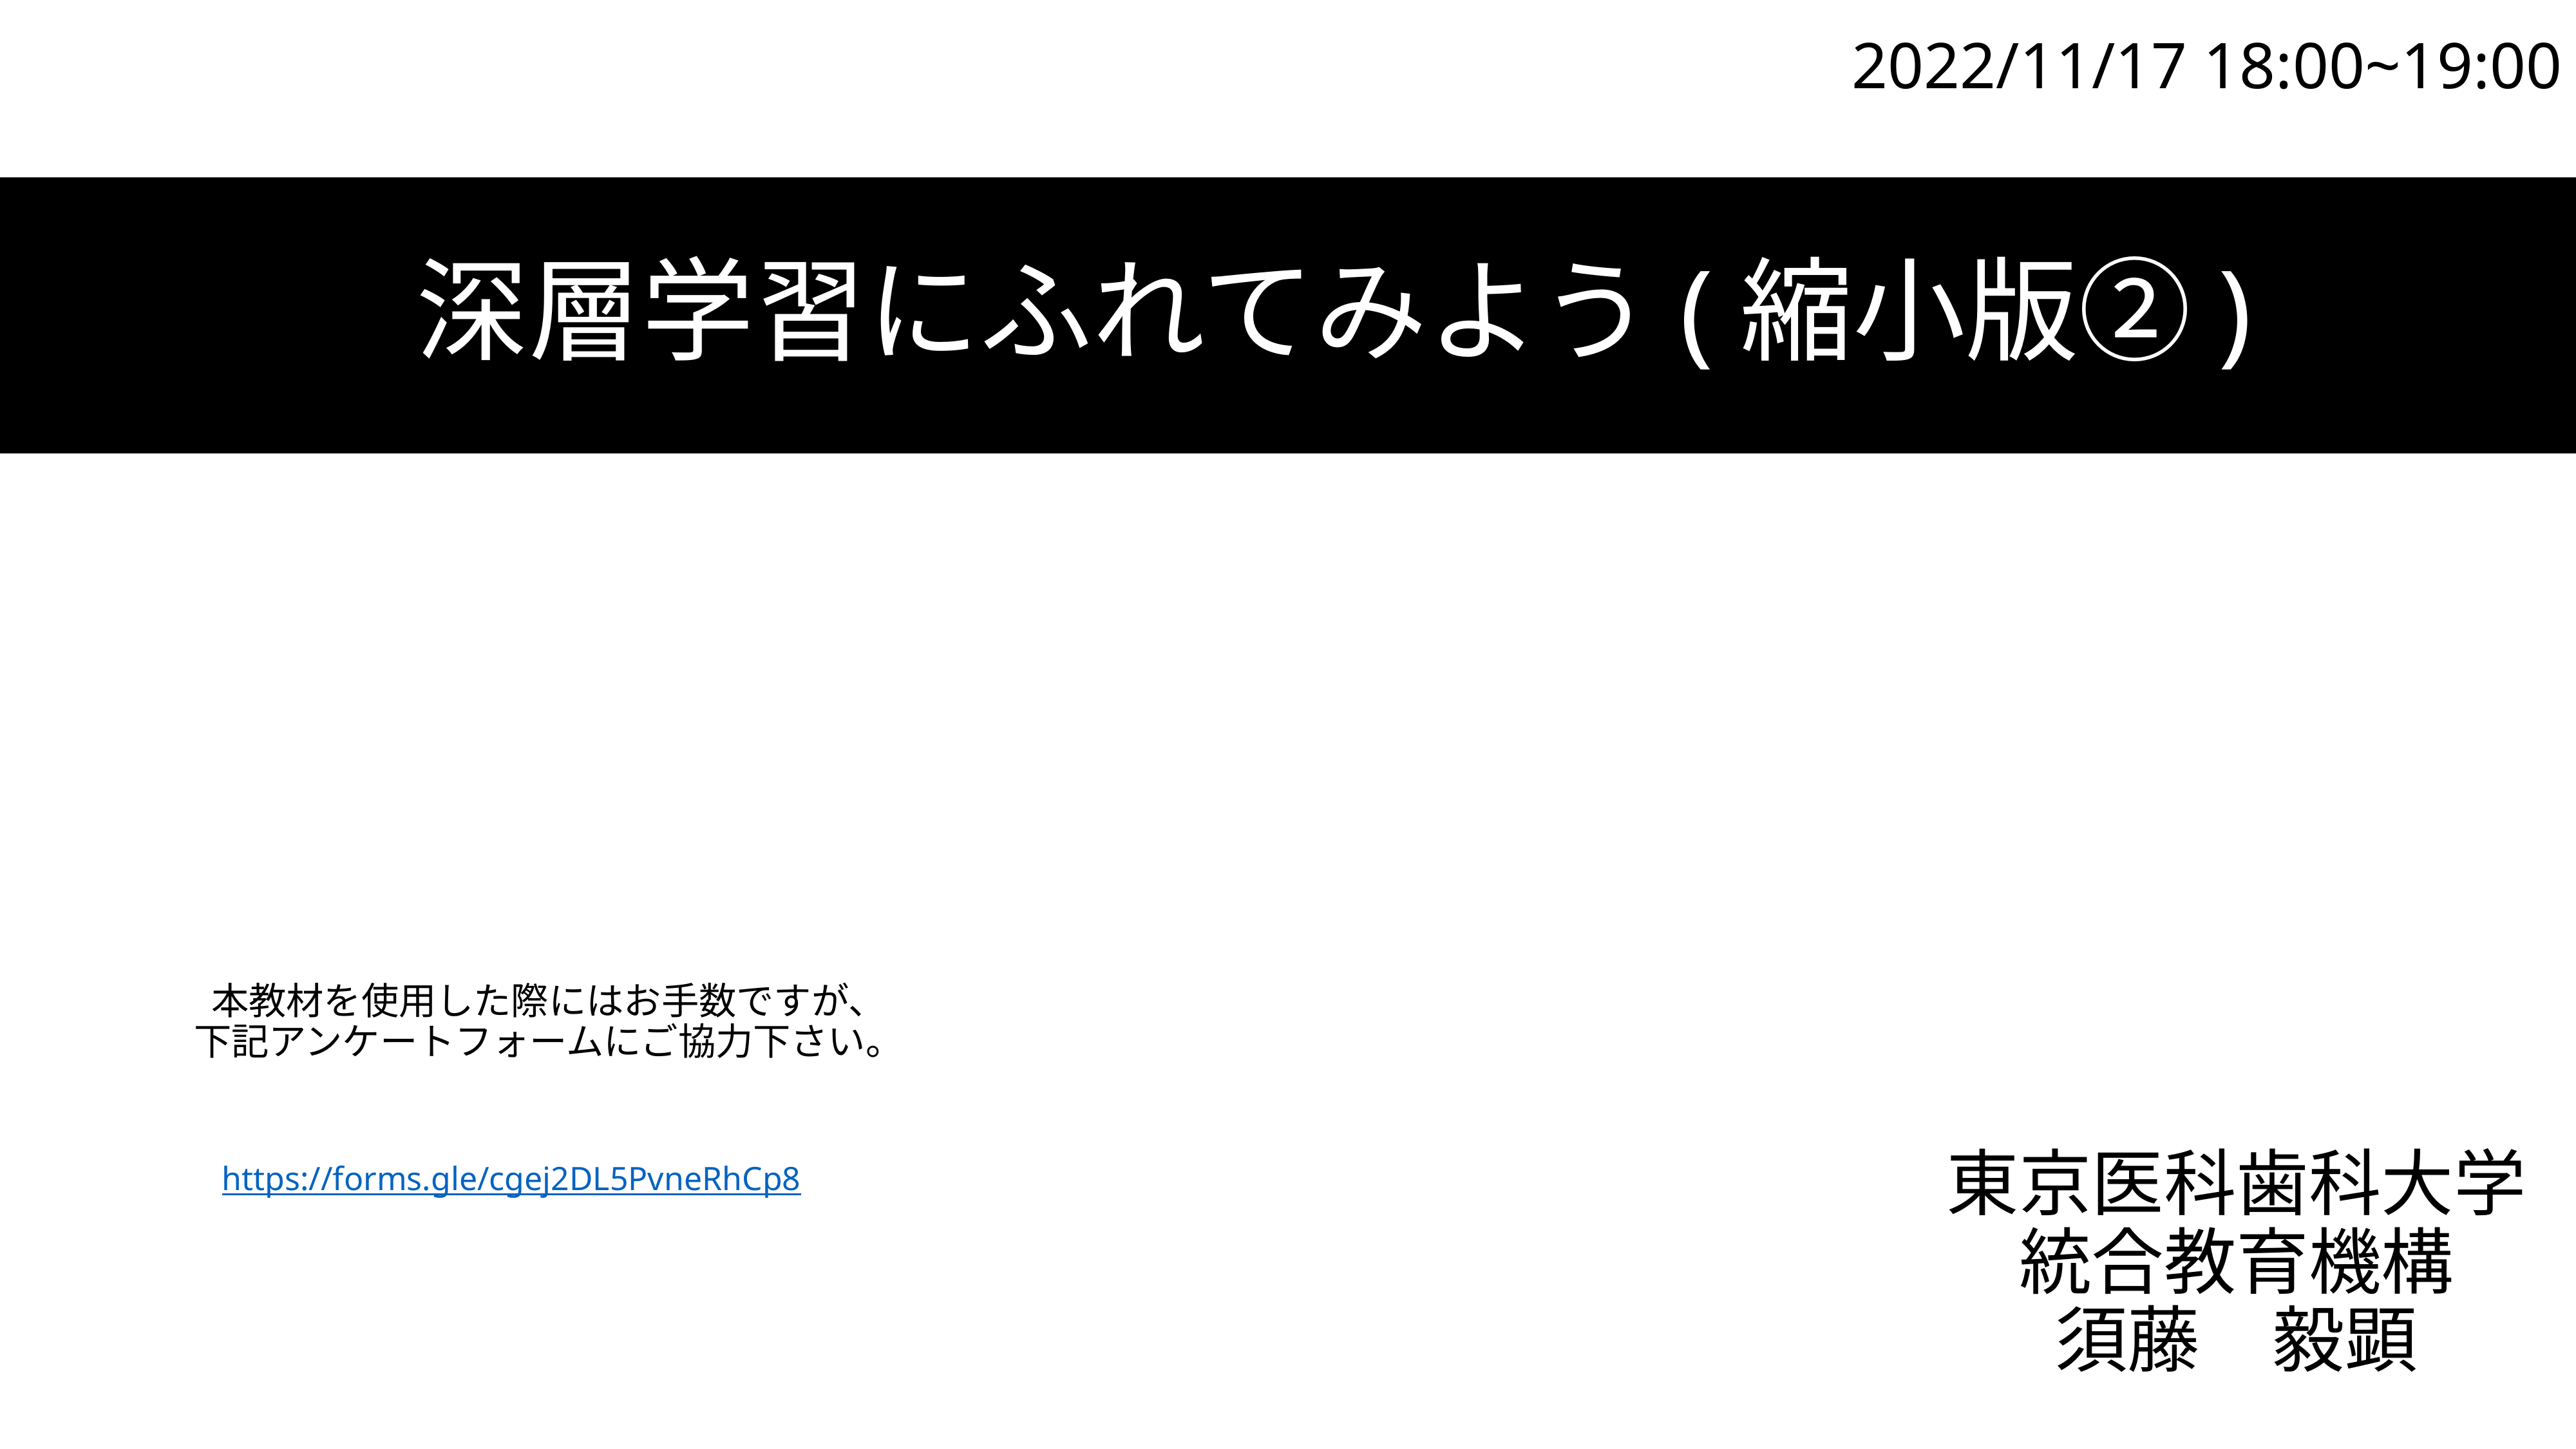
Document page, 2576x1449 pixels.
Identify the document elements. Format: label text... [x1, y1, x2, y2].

text_box 2022/11/17 18:00~19:00 [1838, 29, 2576, 197]
text_box 本教材を使用した際にはお手数ですが、 下記アンケートフォームにご協力下さい。 [180, 976, 916, 1068]
text_box 深層学習にふれてみよう(縮小版②) [411, 249, 2258, 382]
text_box [0, 177, 2576, 454]
text_box https://forms.gle/cgej2DL5PvneRhCp8 [212, 1154, 916, 1204]
text_box 東京医科歯科大学 統合教育機構 須藤 毅顕 [1940, 1142, 2532, 1388]
